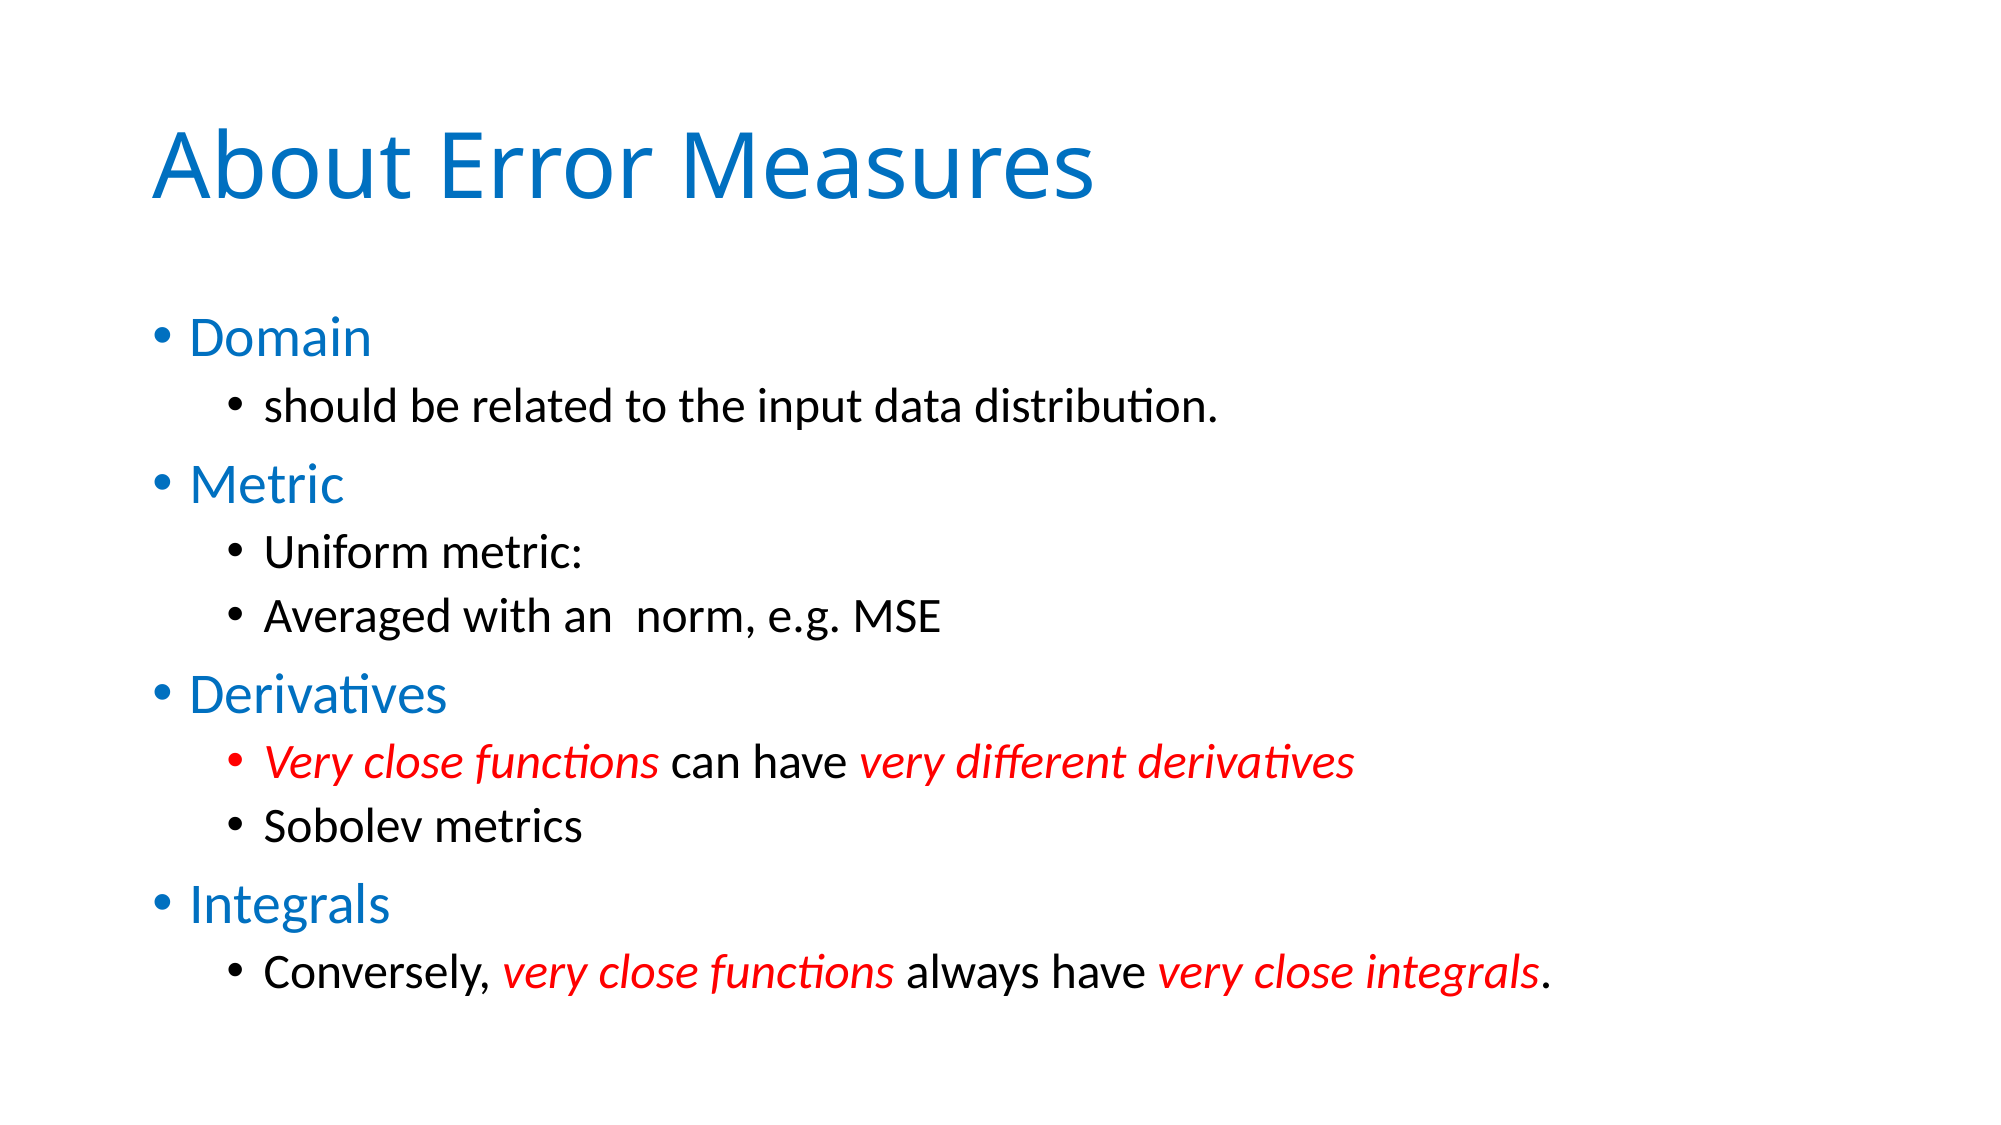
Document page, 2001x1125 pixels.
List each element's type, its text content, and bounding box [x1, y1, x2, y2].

title About Error Measures [137, 59, 1863, 278]
